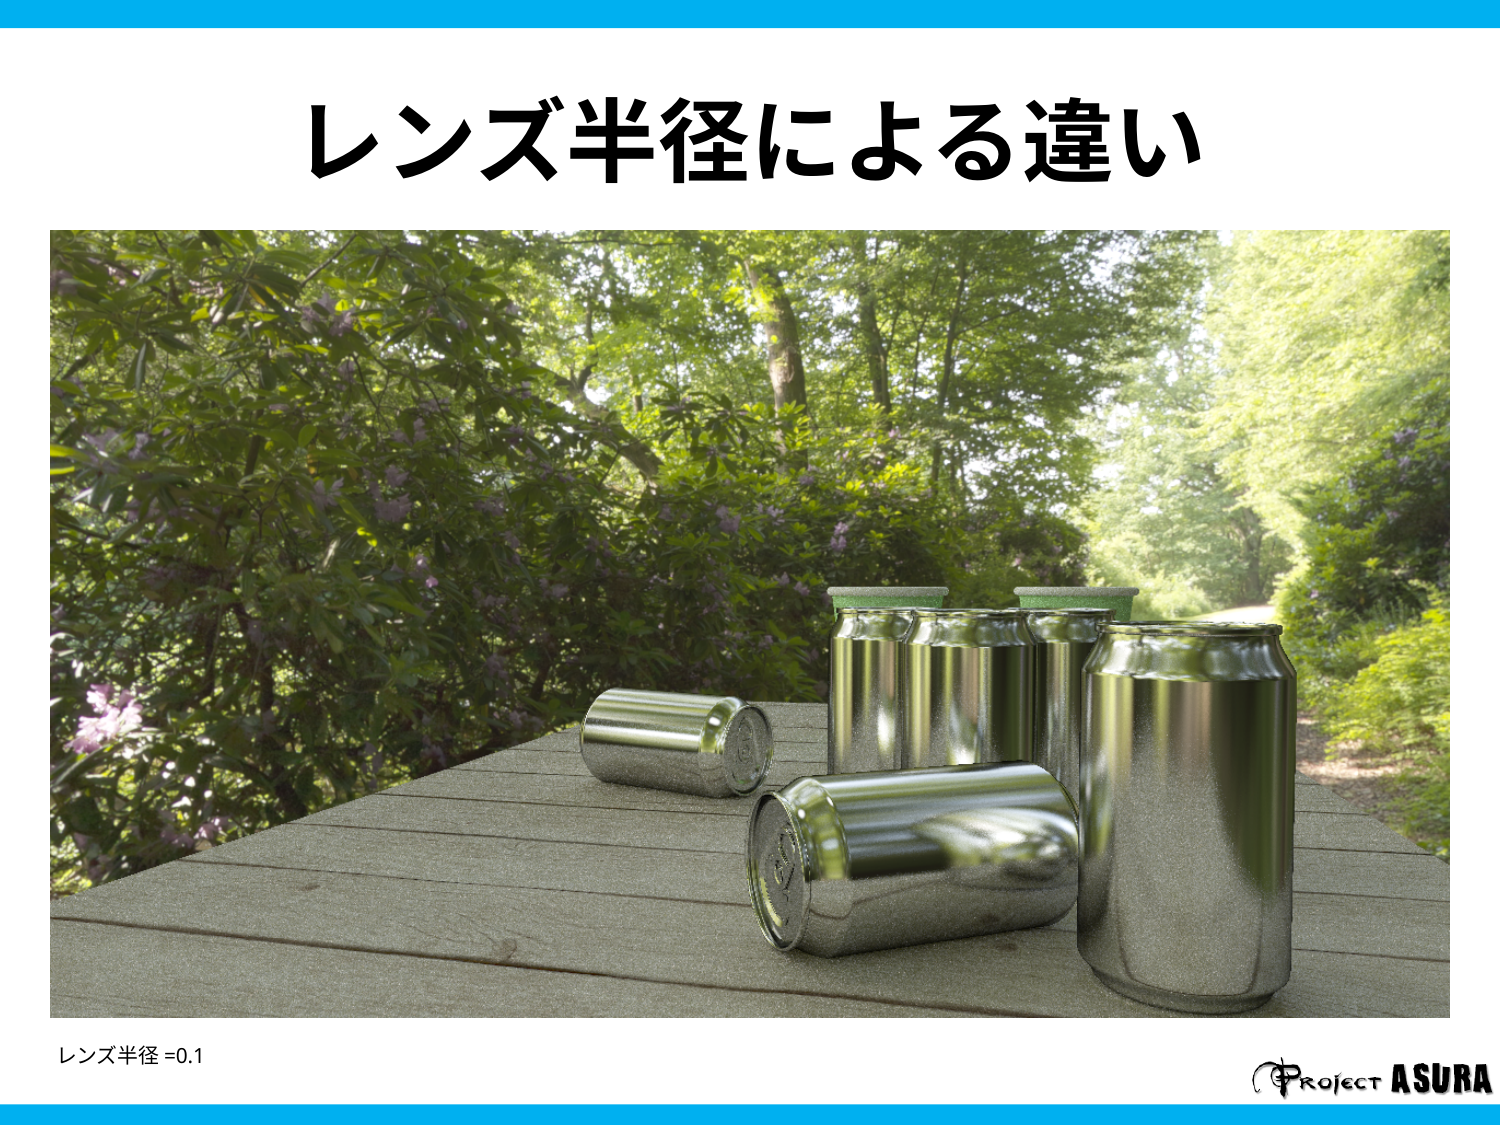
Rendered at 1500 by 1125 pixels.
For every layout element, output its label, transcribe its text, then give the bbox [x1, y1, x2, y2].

text_box レンズ半径=0.1 [41, 1035, 432, 1075]
picture [1244, 1050, 1500, 1103]
title レンズ半径による違い [75, 45, 1425, 228]
picture [49, 229, 1451, 1018]
